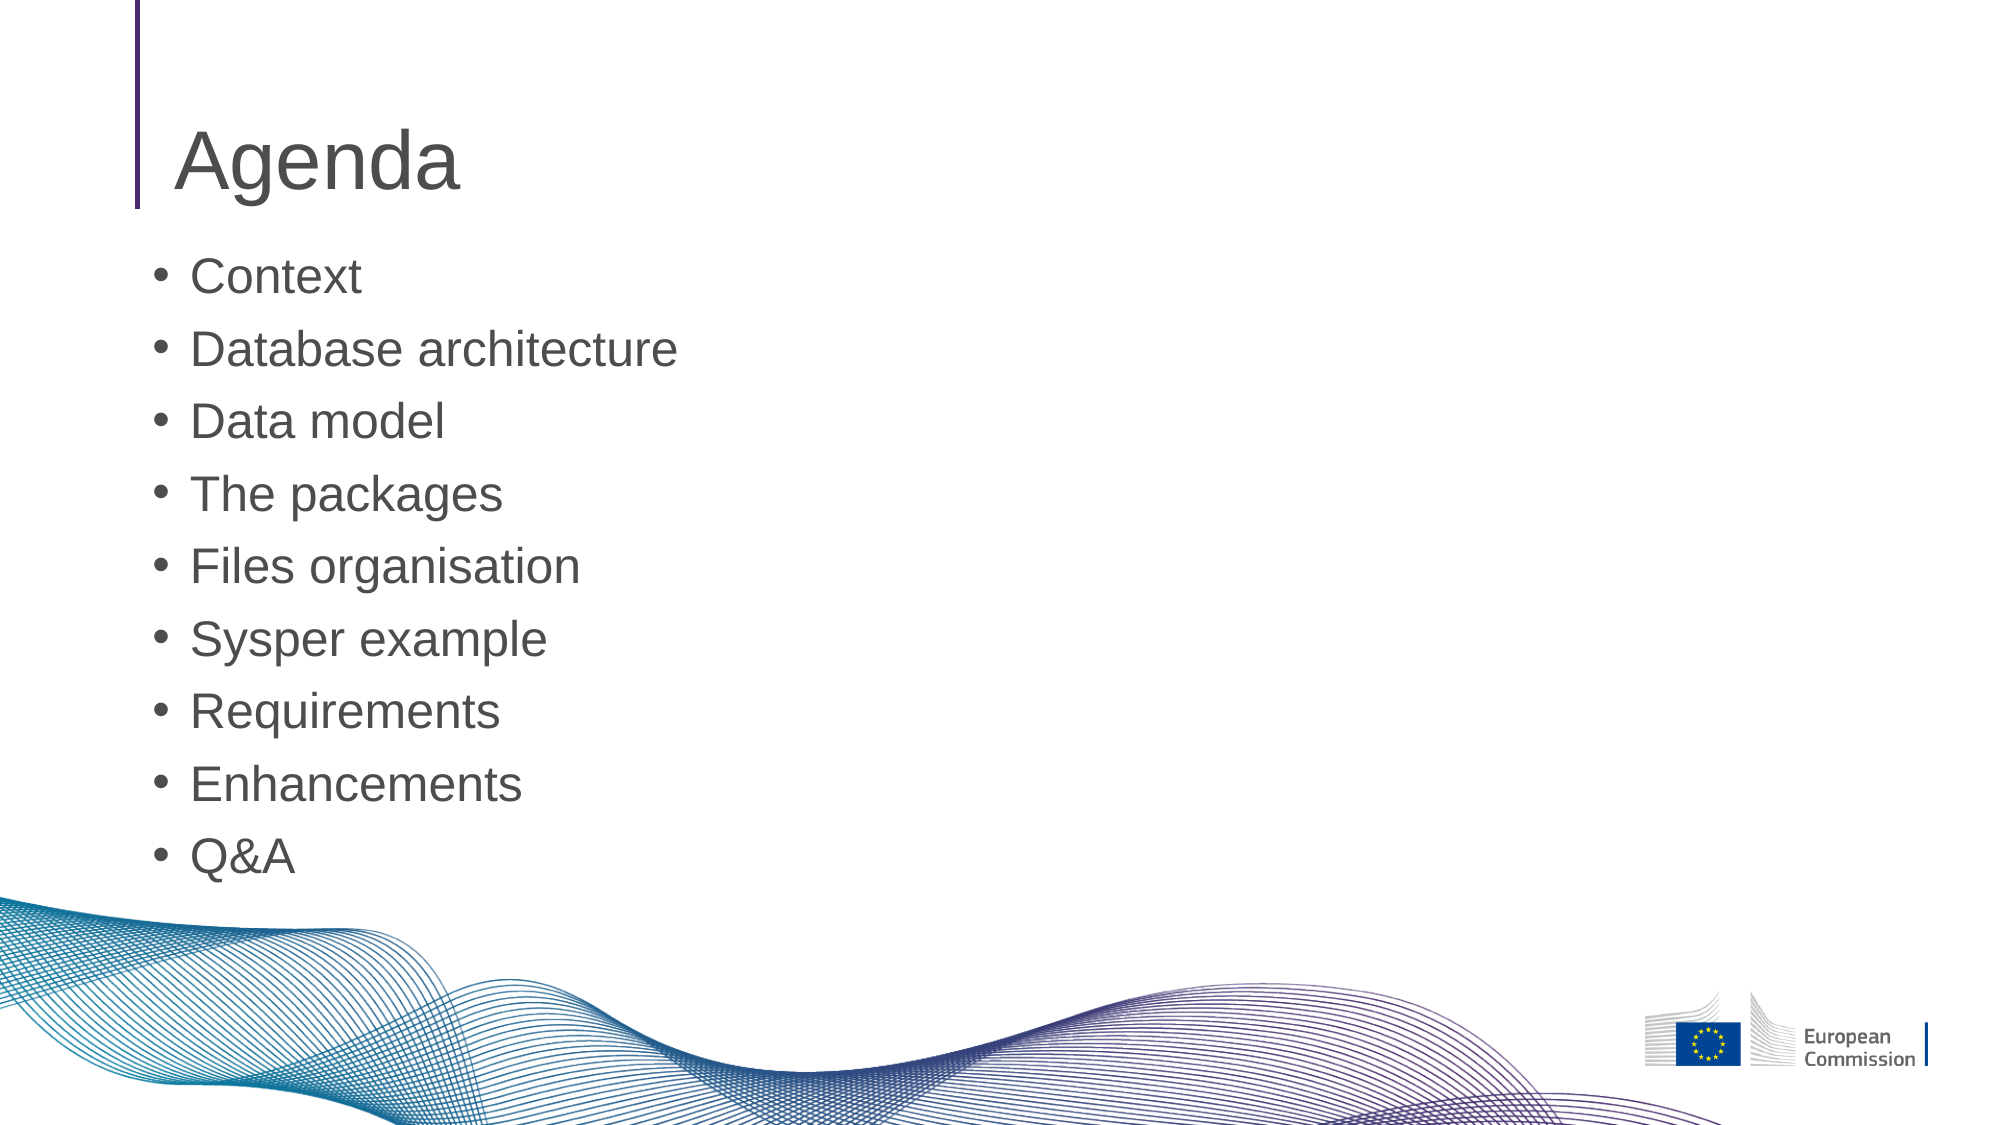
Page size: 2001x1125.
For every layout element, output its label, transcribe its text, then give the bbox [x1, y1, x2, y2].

picture [0, 0, 2000, 1125]
list Context Database architecture Data model The packages Files organisation Sysper example Requirements Enhancements Q&A [137, 236, 1927, 873]
title Agenda [159, 79, 1885, 208]
